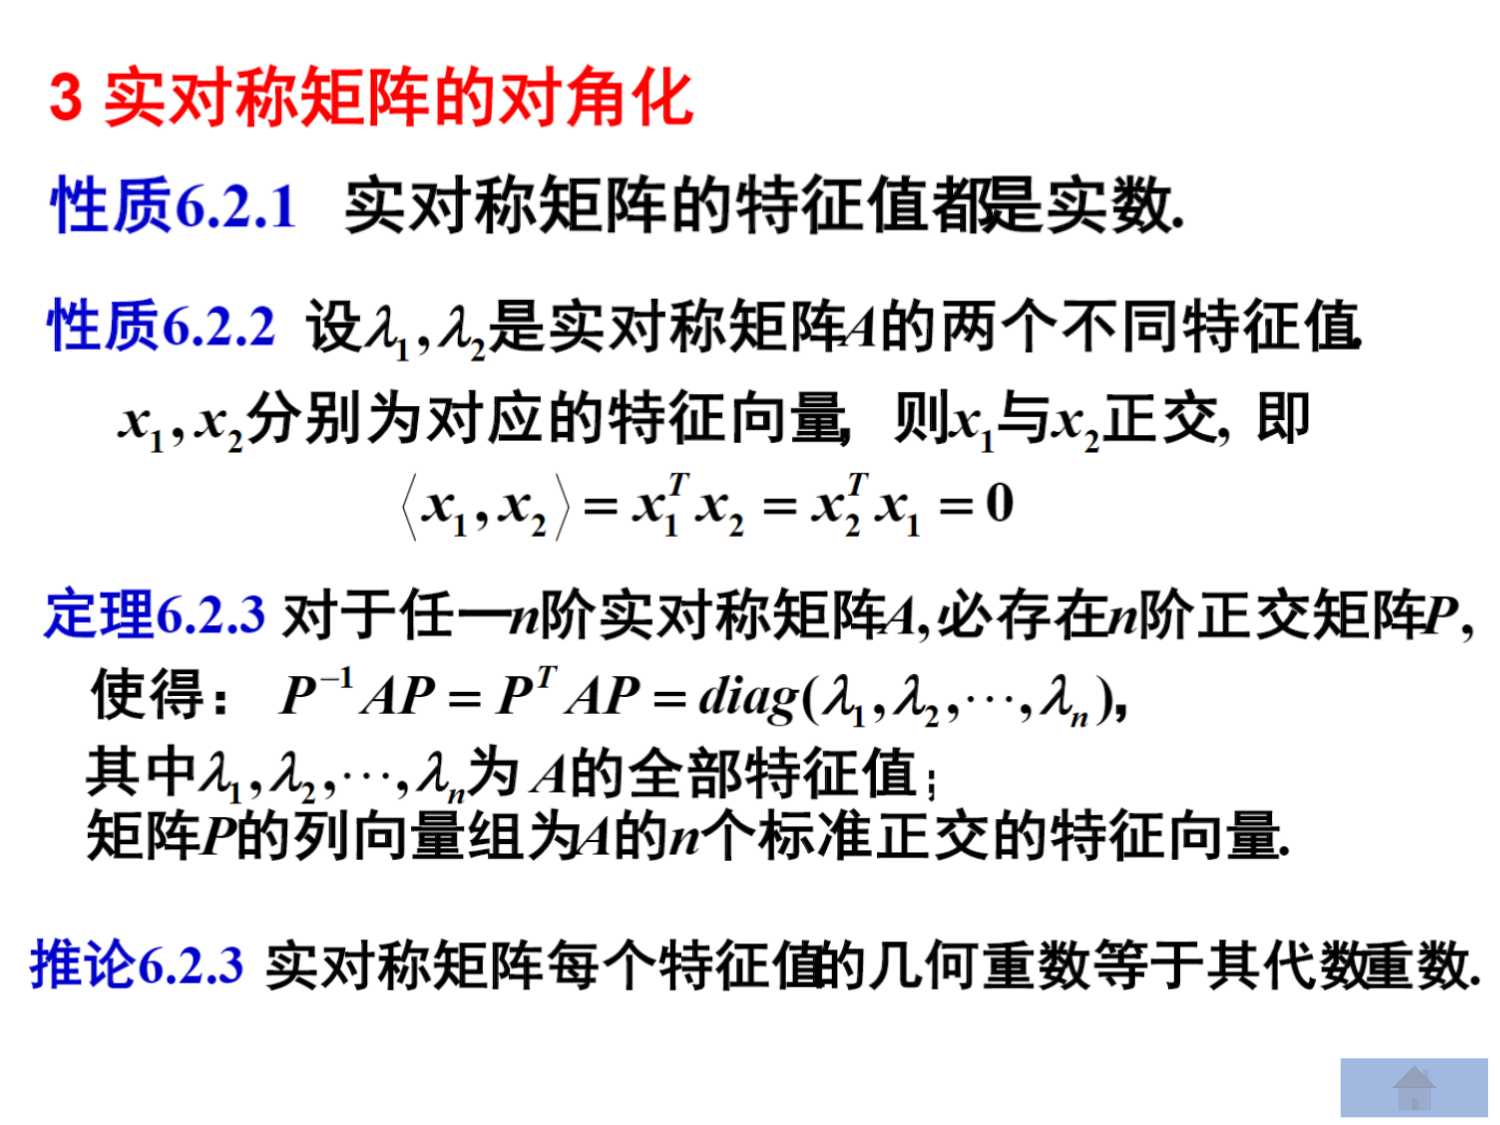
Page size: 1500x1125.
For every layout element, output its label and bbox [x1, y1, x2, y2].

picture [41, 160, 1199, 244]
picture [34, 57, 709, 136]
picture [41, 575, 1490, 865]
picture [15, 927, 1490, 1002]
picture [29, 286, 1400, 551]
